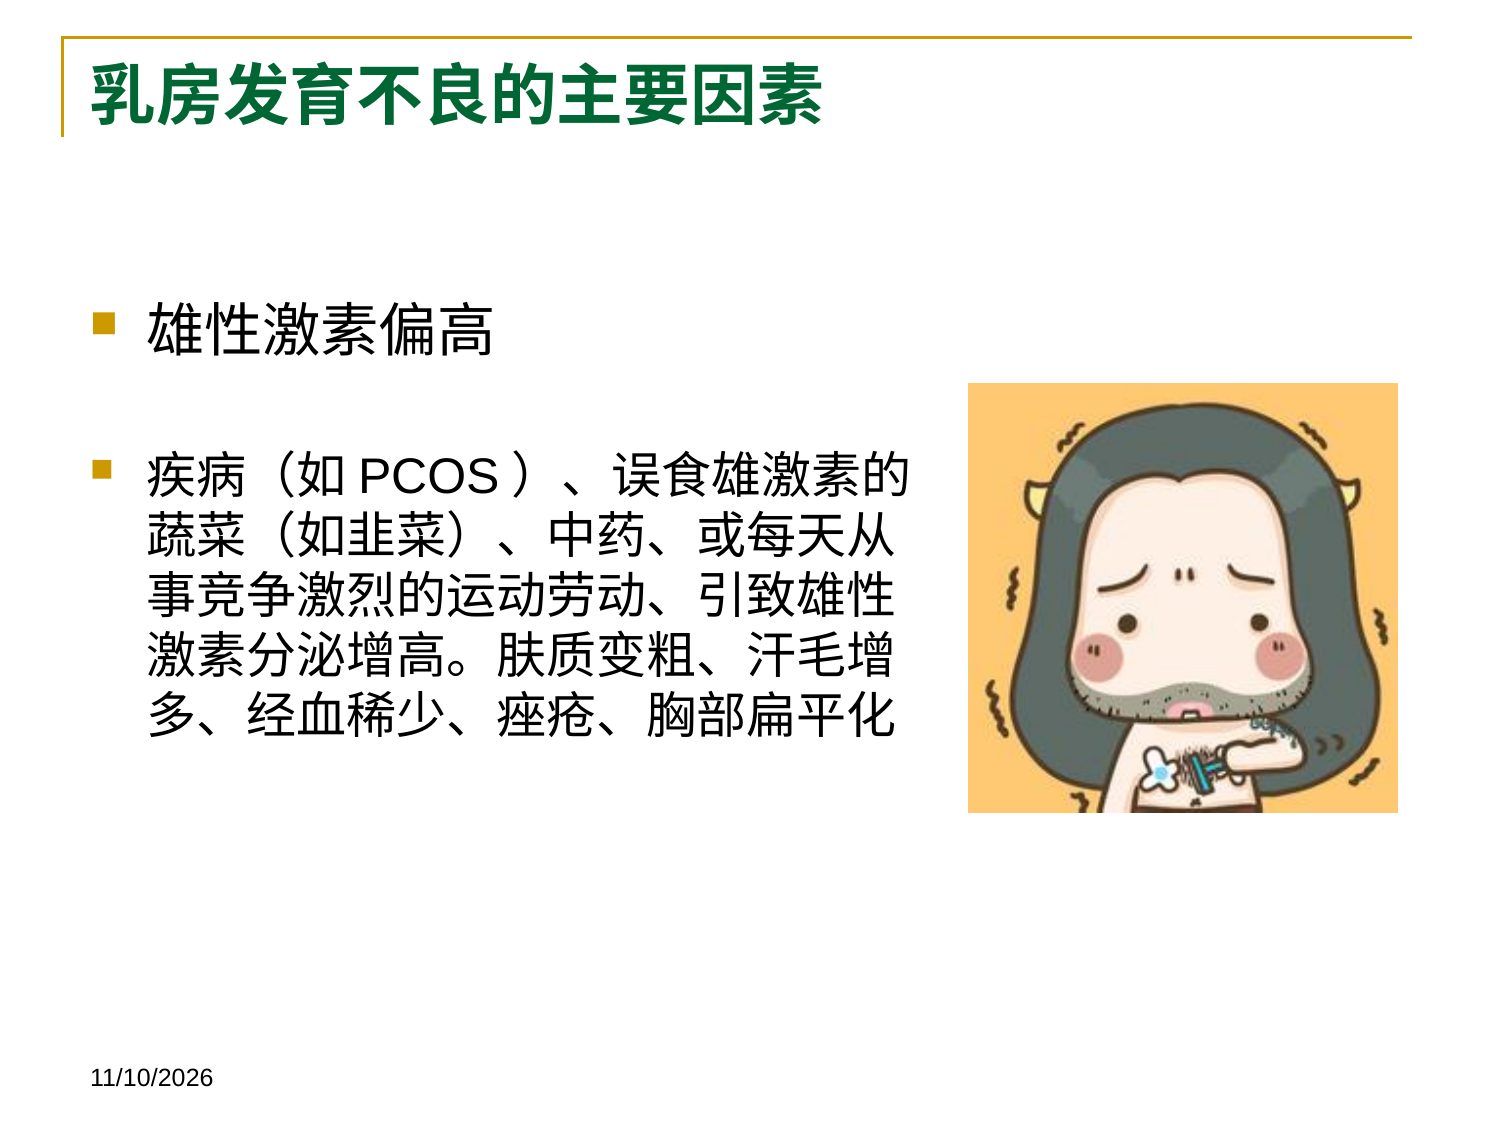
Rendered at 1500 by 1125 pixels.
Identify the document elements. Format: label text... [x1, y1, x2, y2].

picture [968, 383, 1398, 813]
list 雄性激素偏高 疾病（如PCOS）、误食雄激素的蔬菜（如韭菜）、中药、或每天从事竞争激烈的运动劳动、引致雄性激素分泌增高。肤质变粗、汗毛增多、经血稀少、痤疮、胸部扁平化 [74, 285, 950, 1092]
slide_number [74, 1023, 373, 1100]
title 乳房发育不良的主要因素 [74, 45, 1426, 163]
